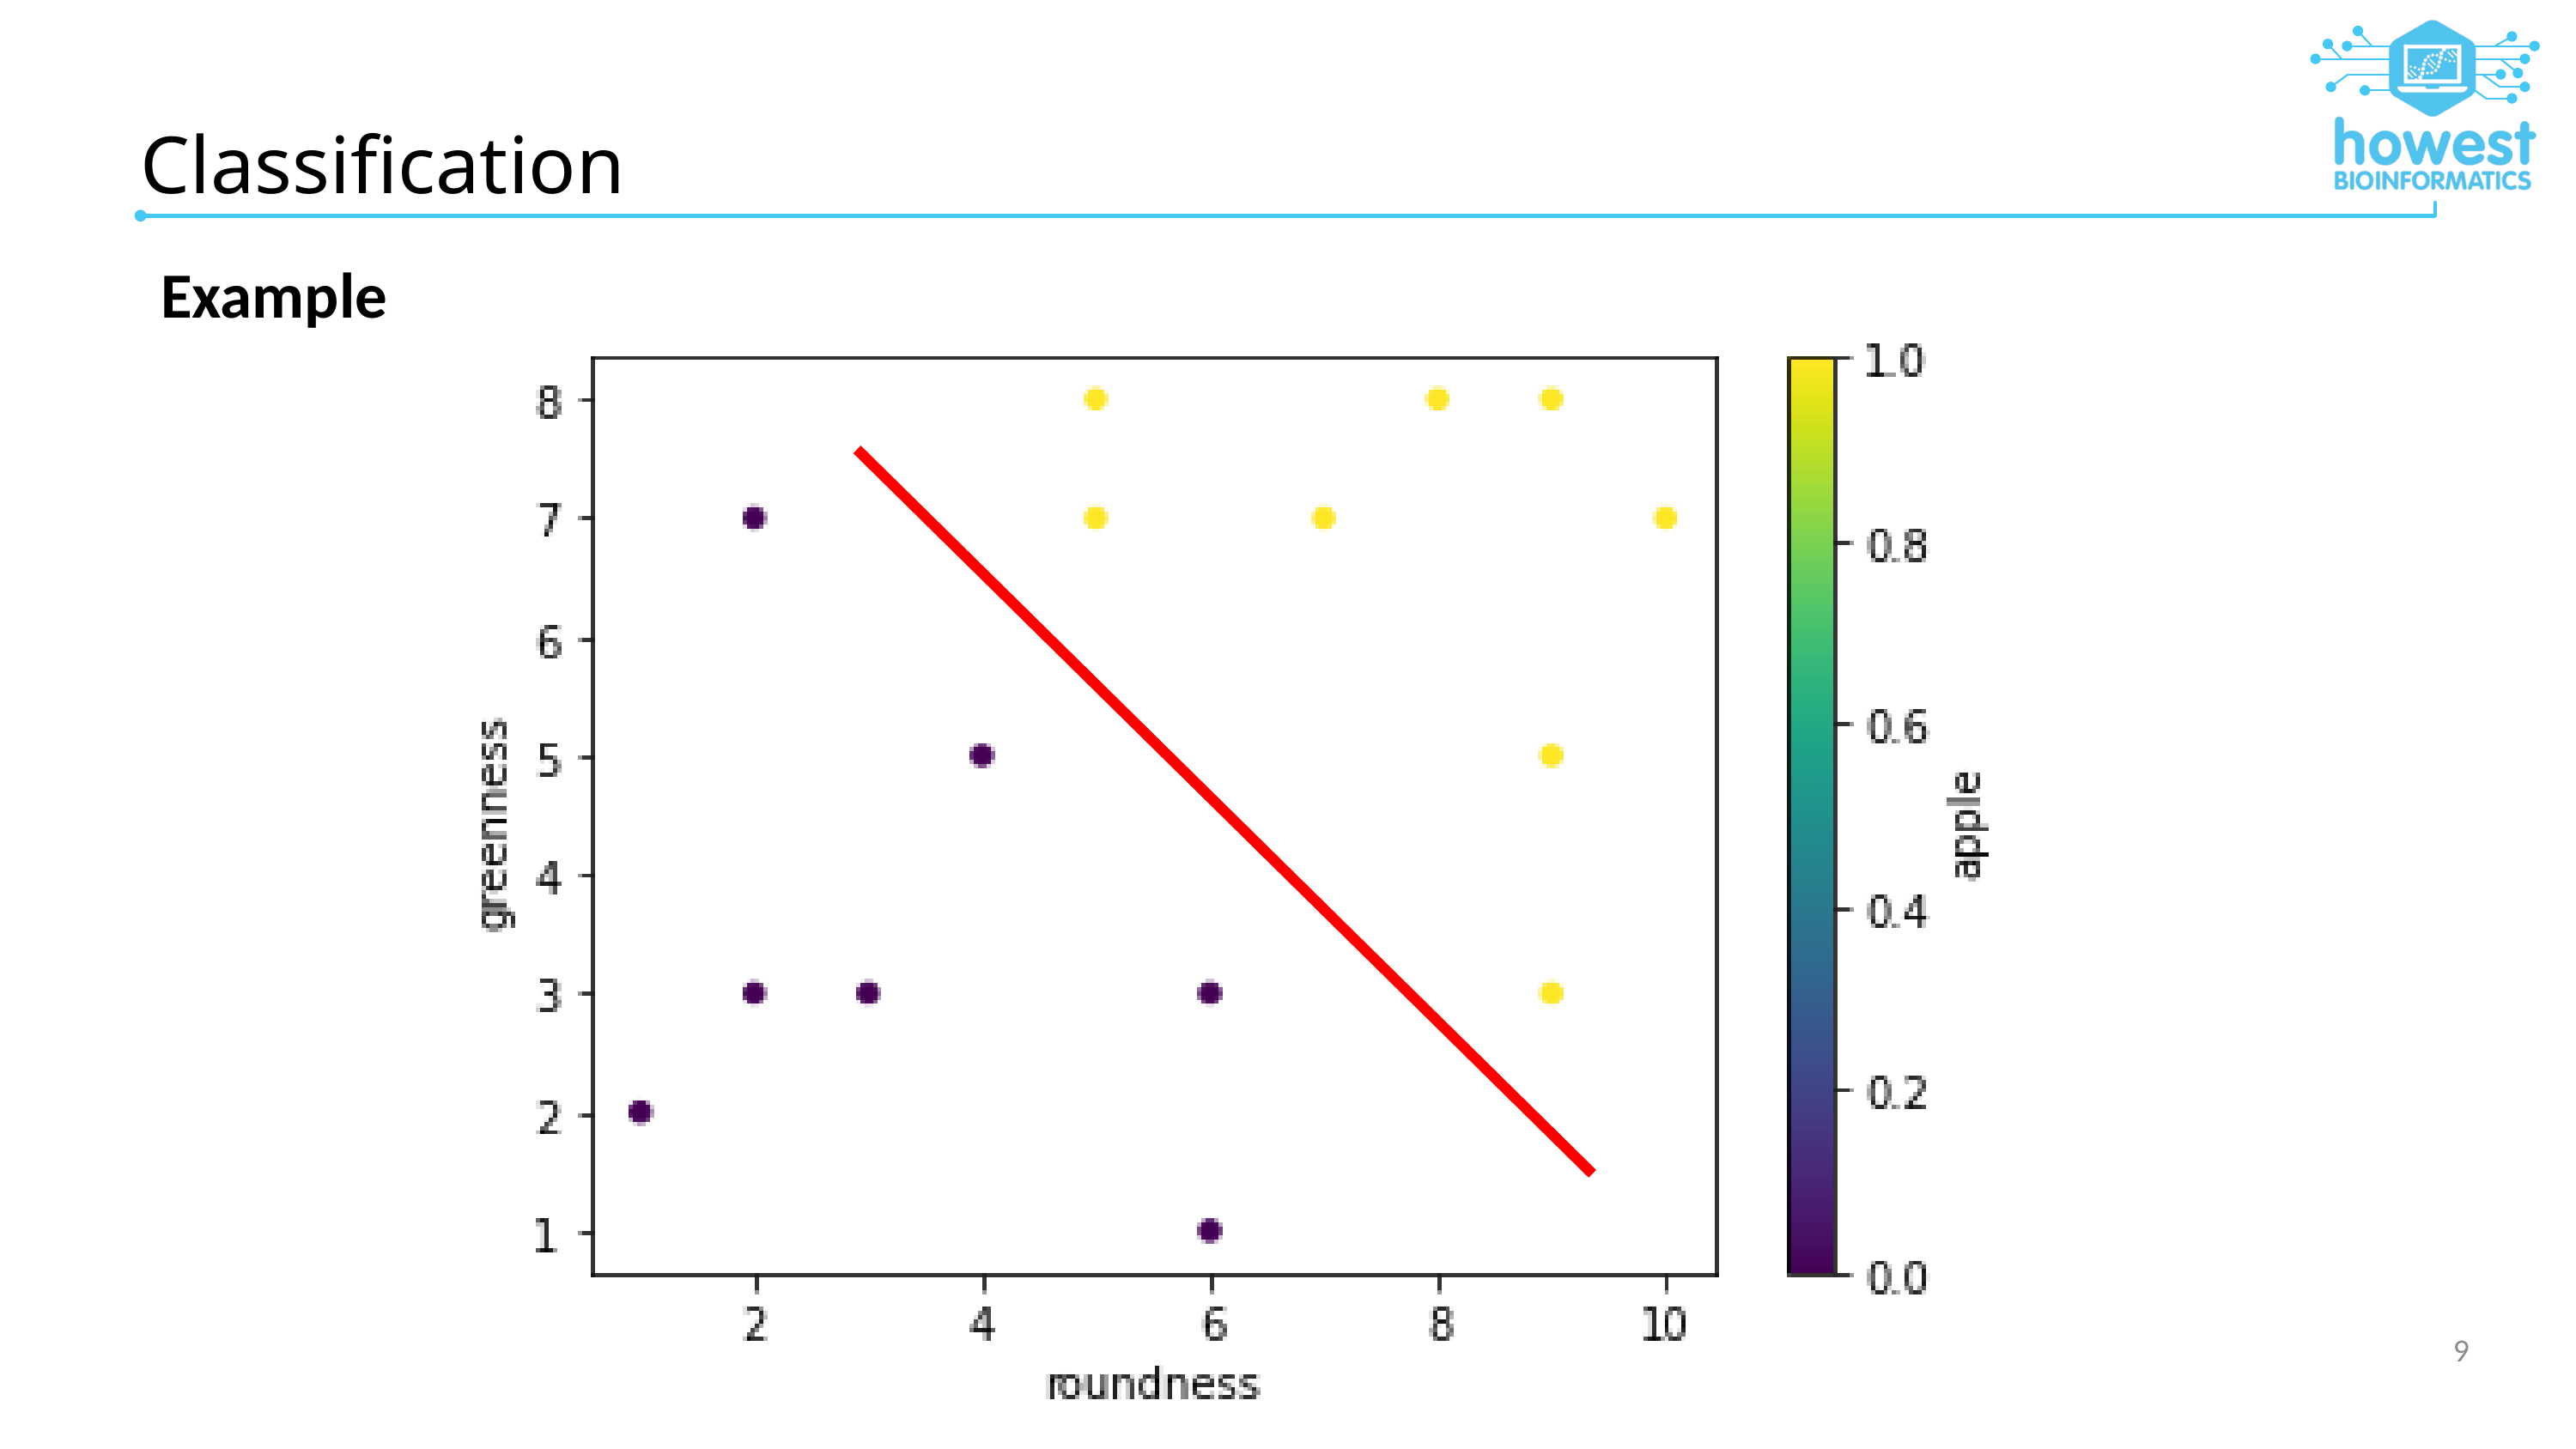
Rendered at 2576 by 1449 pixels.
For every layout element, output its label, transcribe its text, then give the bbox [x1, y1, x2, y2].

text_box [857, 449, 1593, 1174]
slide_number 9 [2341, 1310, 2482, 1388]
list Example [148, 256, 2483, 1116]
picture [444, 314, 2019, 1434]
picture [2312, 0, 2559, 228]
title Classification [140, 124, 2252, 215]
